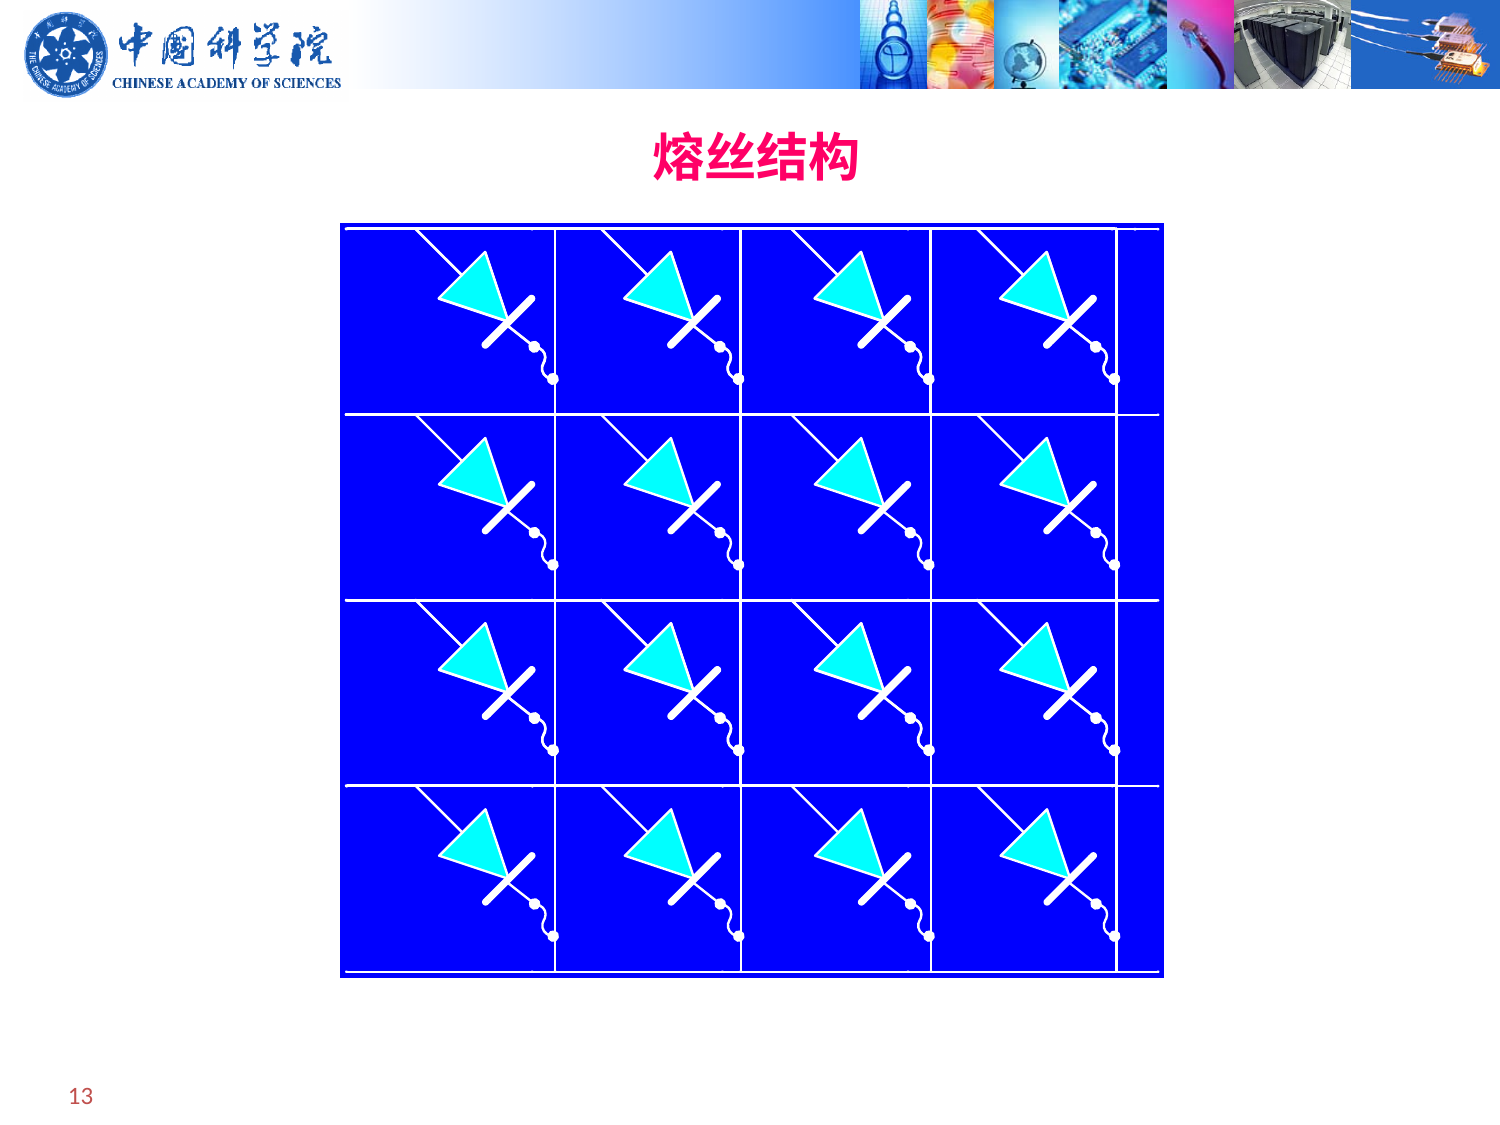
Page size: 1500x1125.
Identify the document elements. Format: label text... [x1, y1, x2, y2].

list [339, 222, 1165, 978]
picture [860, 0, 1500, 89]
picture [23, 10, 349, 102]
title 熔丝结构 [117, 117, 1396, 209]
